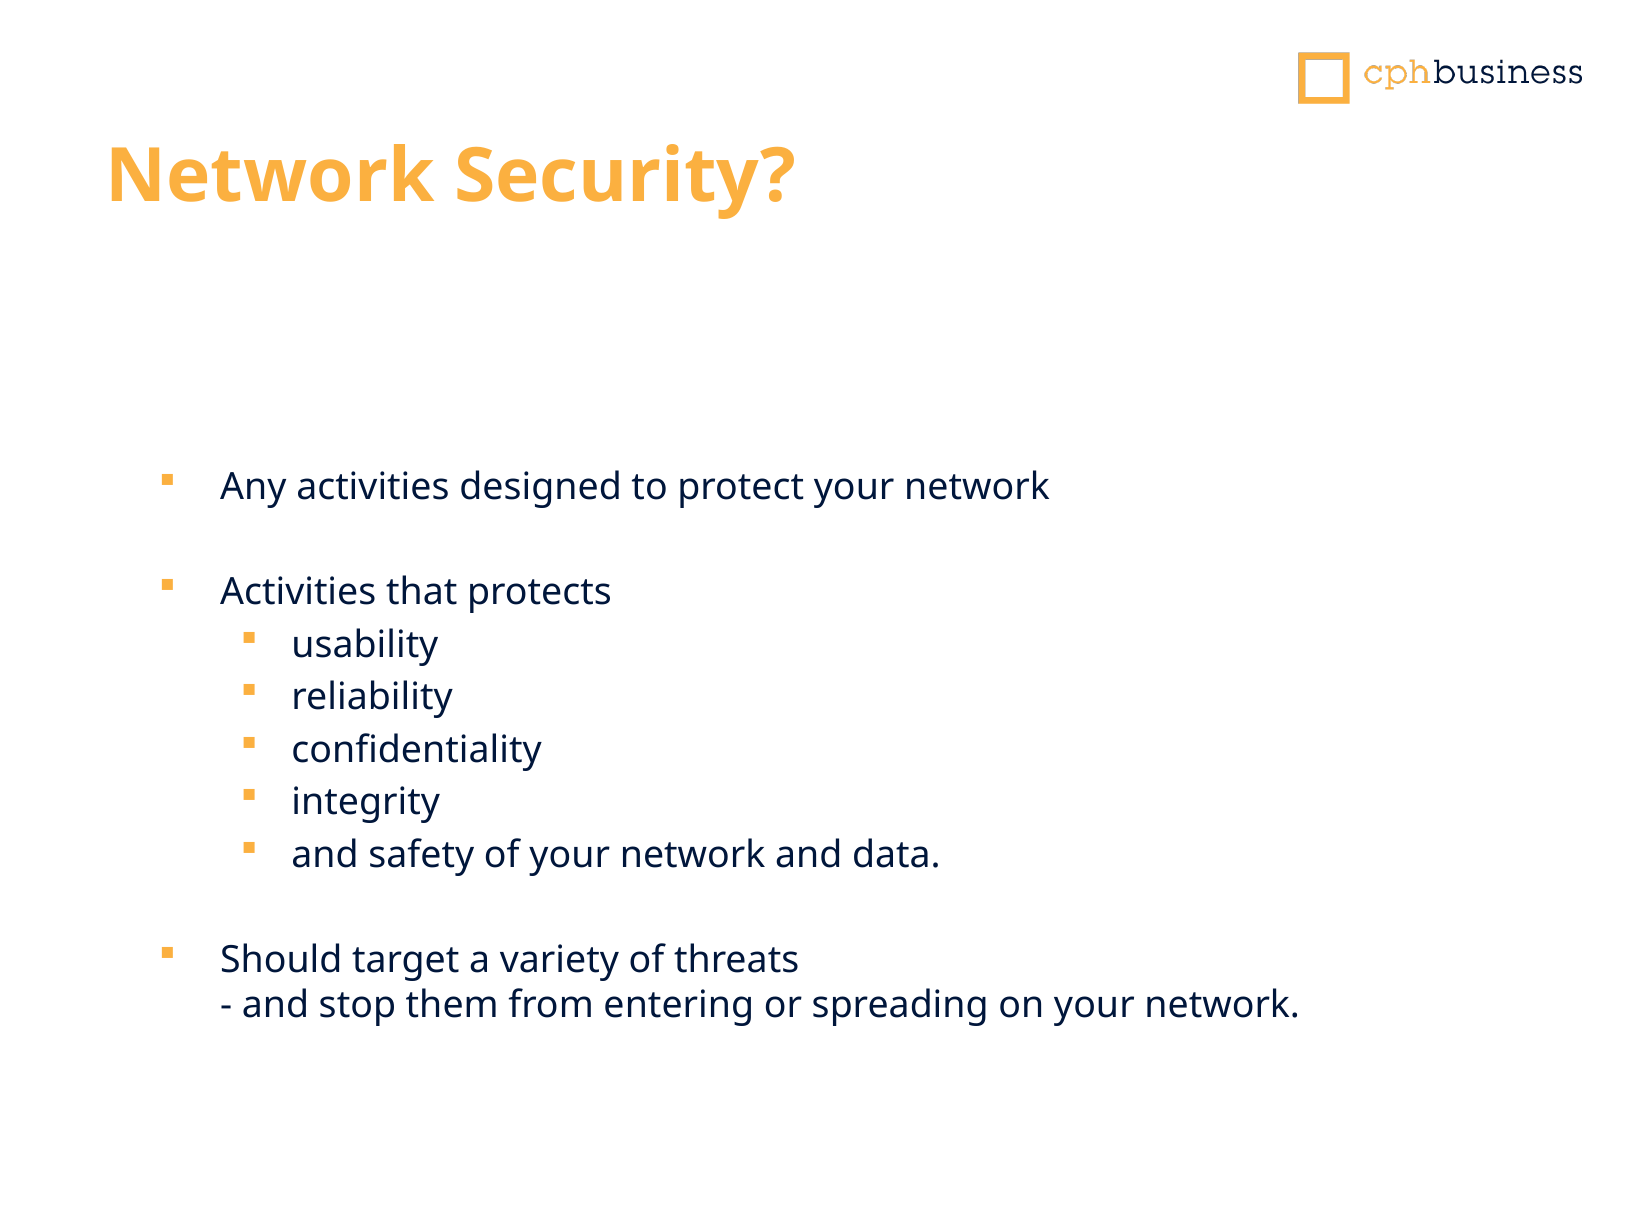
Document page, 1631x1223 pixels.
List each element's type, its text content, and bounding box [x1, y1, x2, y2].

list Network Security? [91, 119, 1533, 324]
list Any activities designed to protect your network Activities that protects usability reliability confidentiality integrity and safety of your network and data. Should target a variety of threats - and stop them from entering or spreading on your network. [144, 454, 1466, 1046]
picture [1247, 1, 1631, 155]
